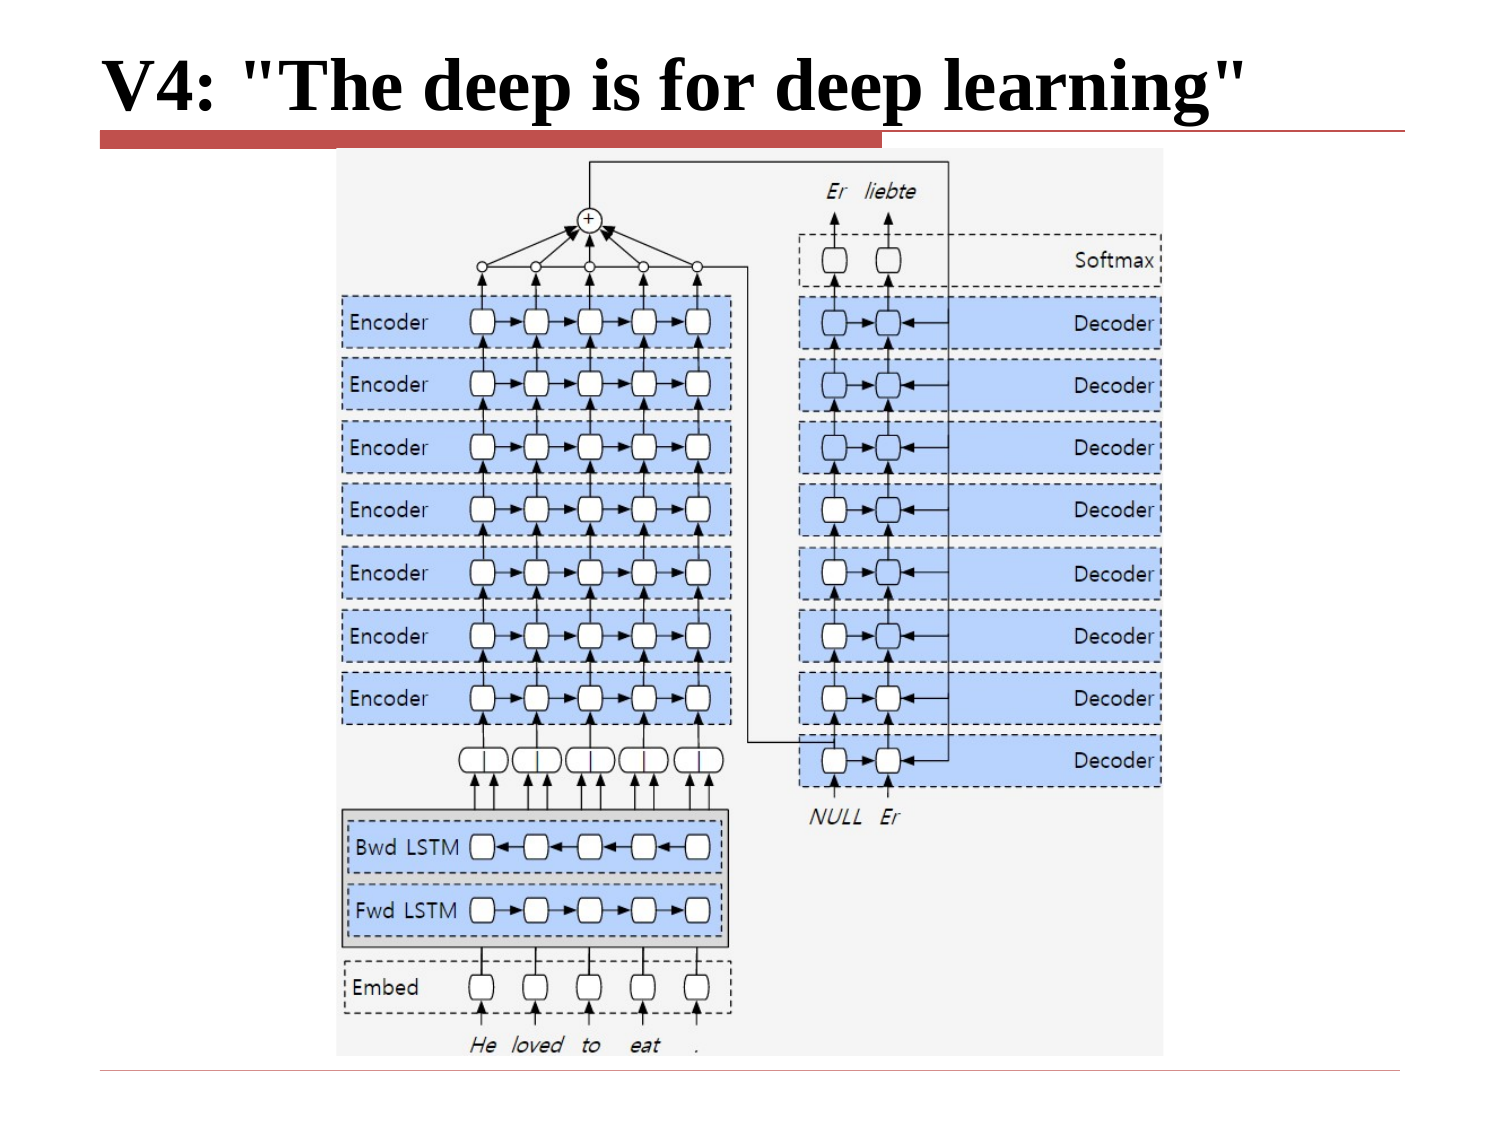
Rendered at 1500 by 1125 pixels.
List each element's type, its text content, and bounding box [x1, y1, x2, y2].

text_box [336, 148, 1164, 1056]
title V4: "The deep is for deep learning" [100, 0, 1412, 126]
